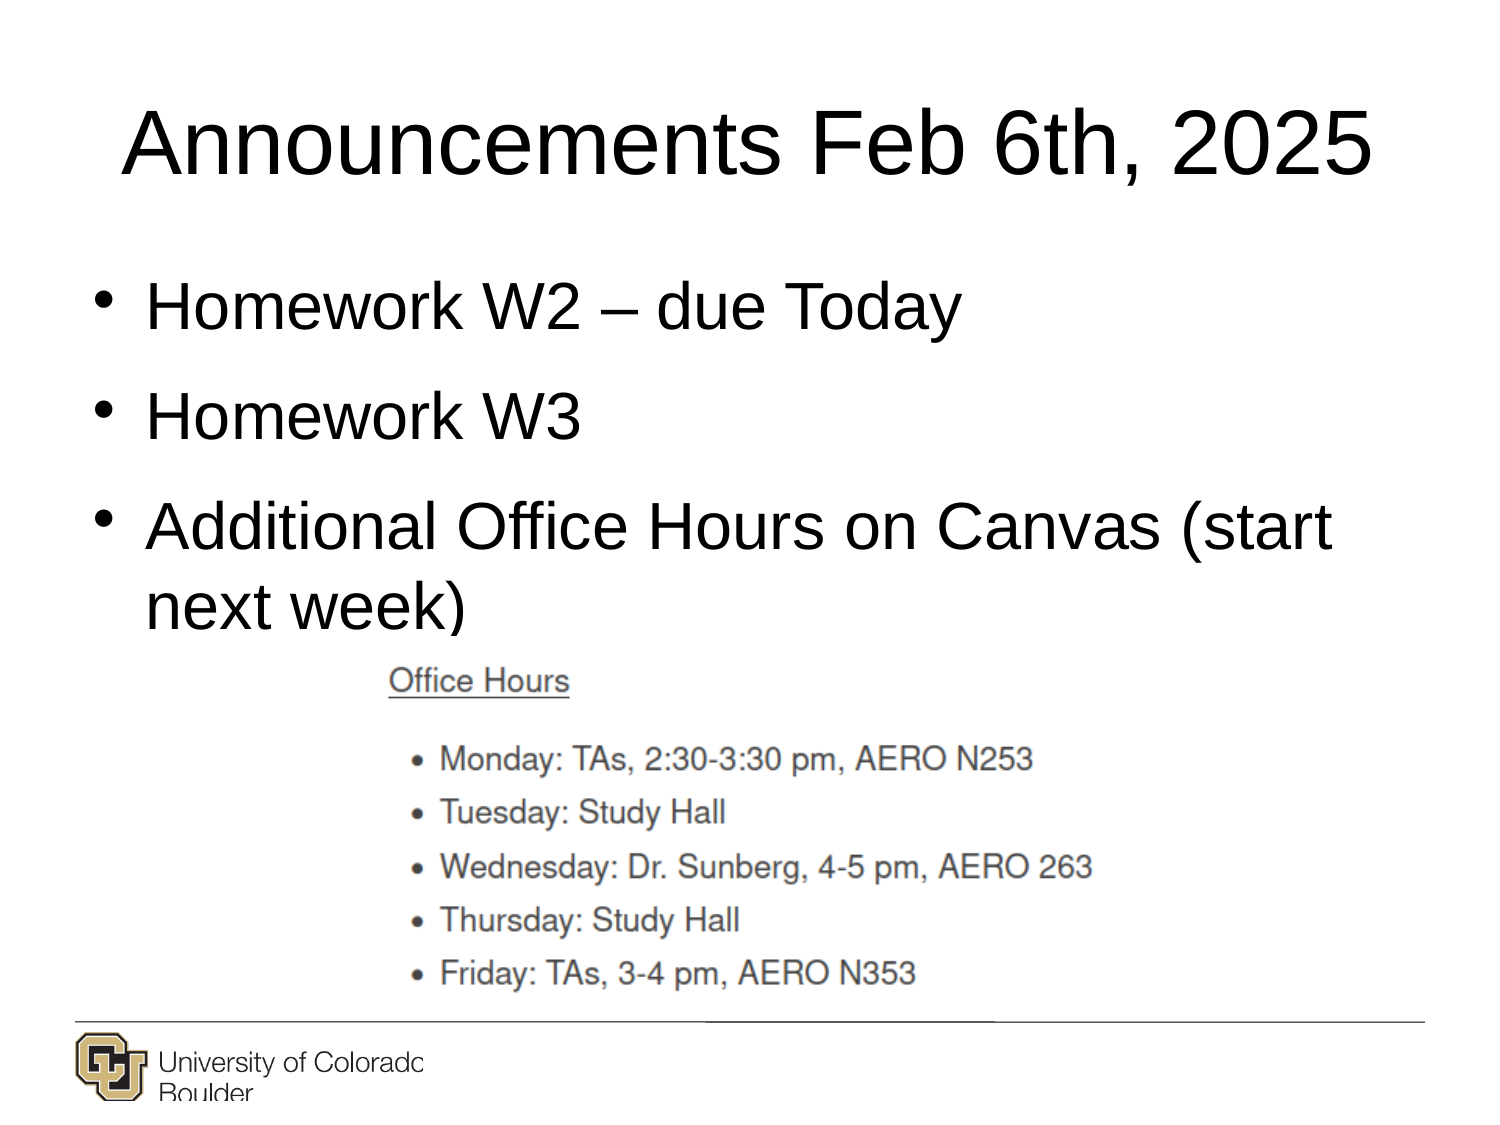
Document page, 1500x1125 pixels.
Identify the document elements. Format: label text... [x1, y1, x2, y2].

picture [361, 635, 1149, 1013]
list Homework W2 – due Today Homework W3 Additional Office Hours on Canvas (start next week) [75, 263, 1423, 914]
title Announcements Feb 6th, 2025 [75, 44, 1423, 231]
